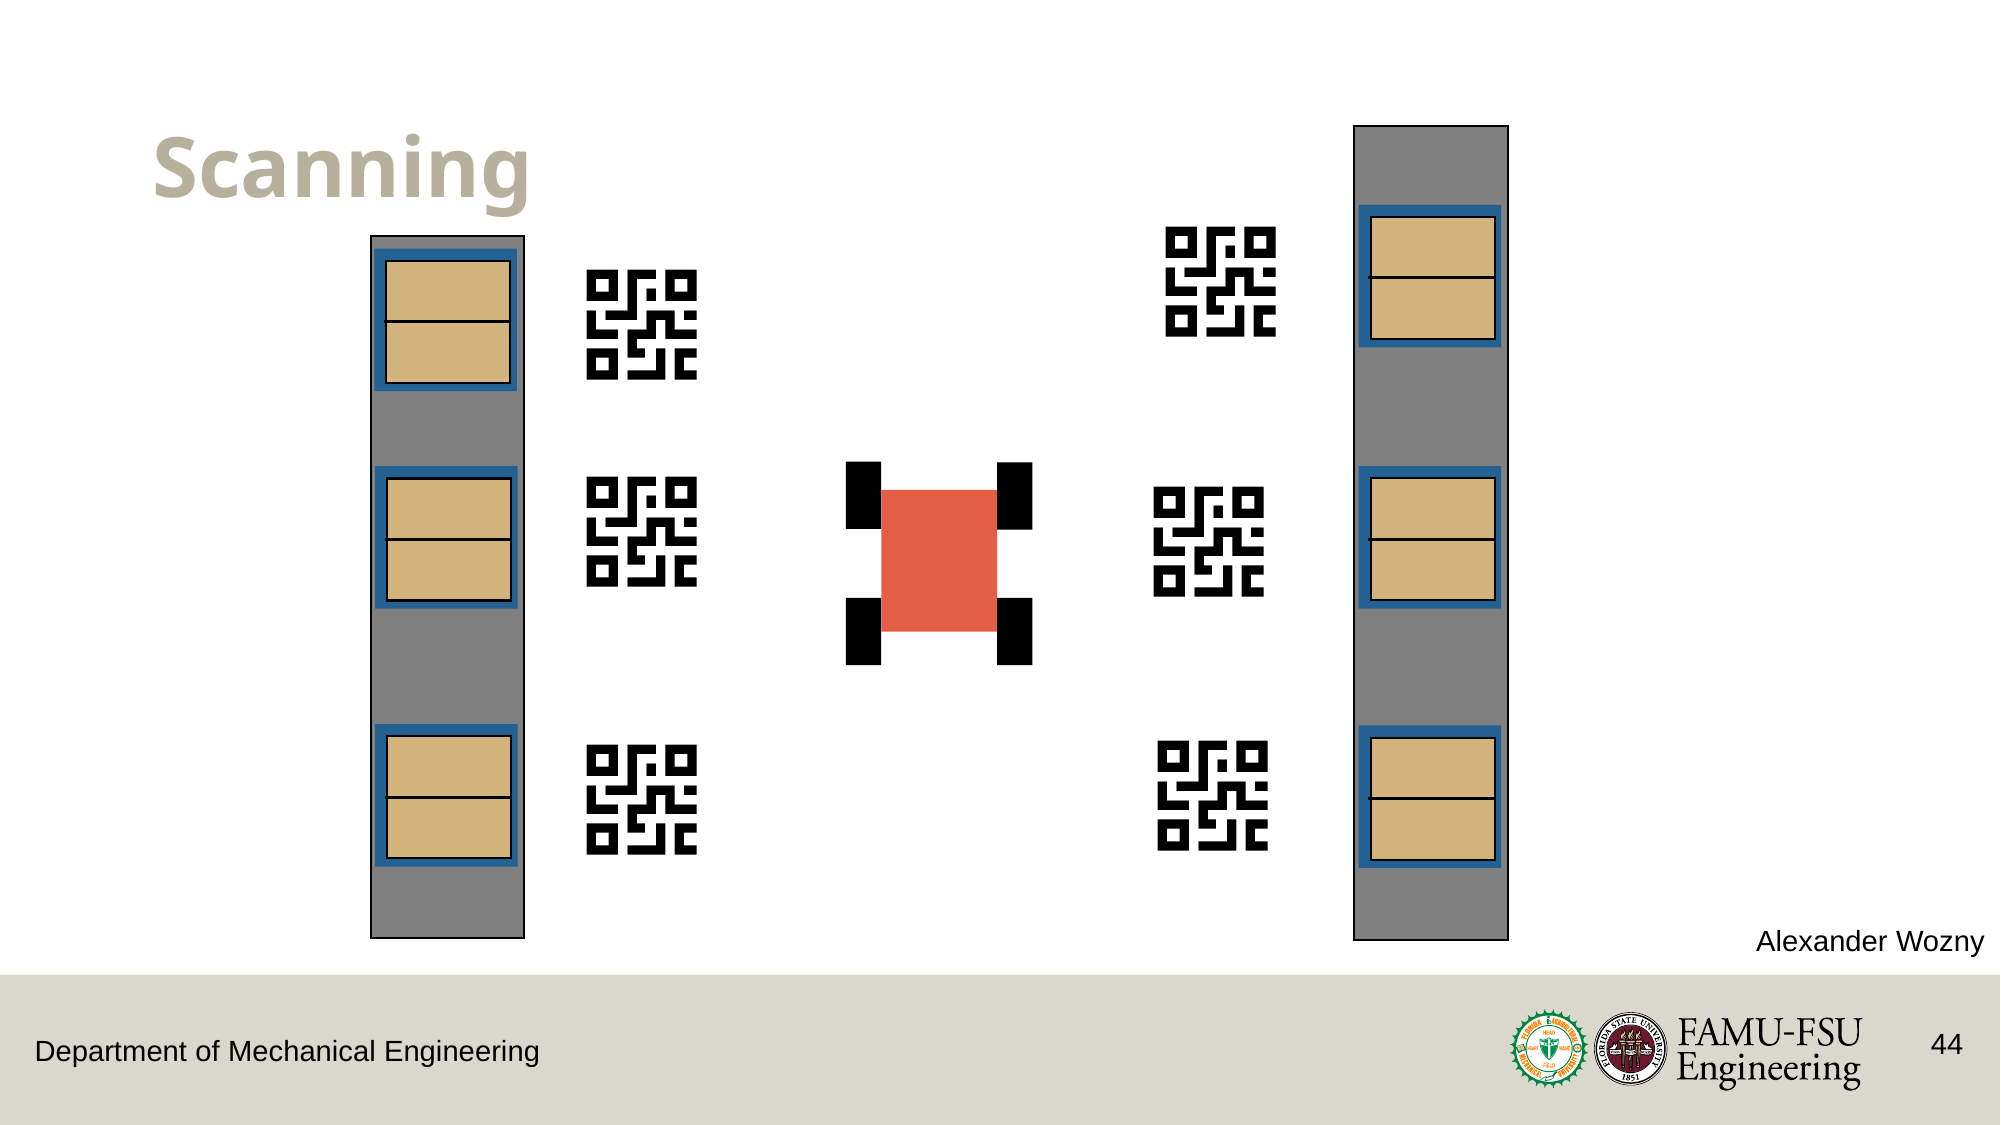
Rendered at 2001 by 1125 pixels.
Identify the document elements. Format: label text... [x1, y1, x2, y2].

slide_number 44 [1862, 1017, 1978, 1078]
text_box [370, 125, 1508, 940]
footer Alexander Wozny [1325, 915, 2000, 975]
title Scanning [137, 59, 1863, 224]
